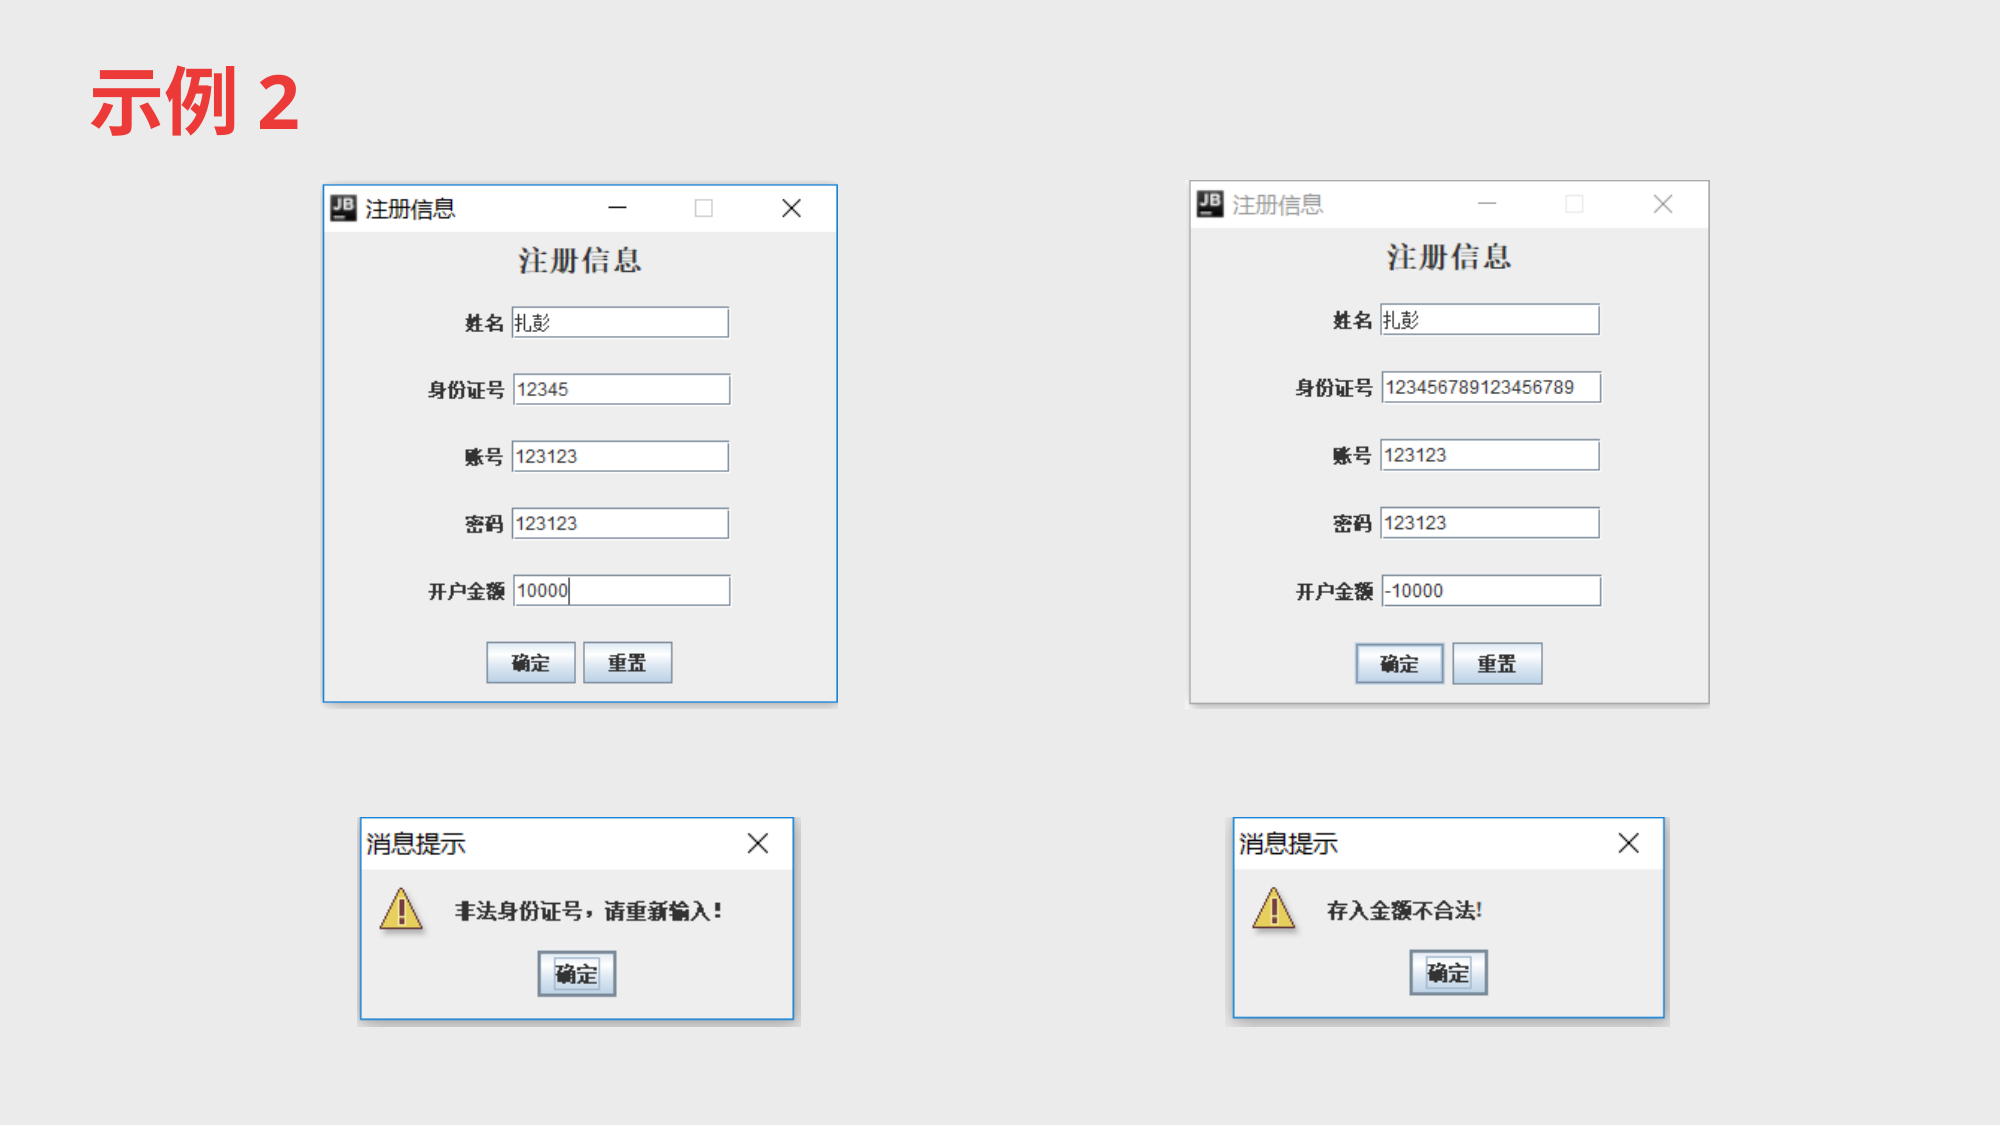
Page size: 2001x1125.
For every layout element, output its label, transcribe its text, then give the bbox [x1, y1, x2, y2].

picture [320, 180, 838, 709]
picture [1225, 817, 1670, 1027]
picture [1185, 180, 1710, 709]
text_box 示例2 [74, 47, 501, 152]
picture [357, 817, 801, 1027]
